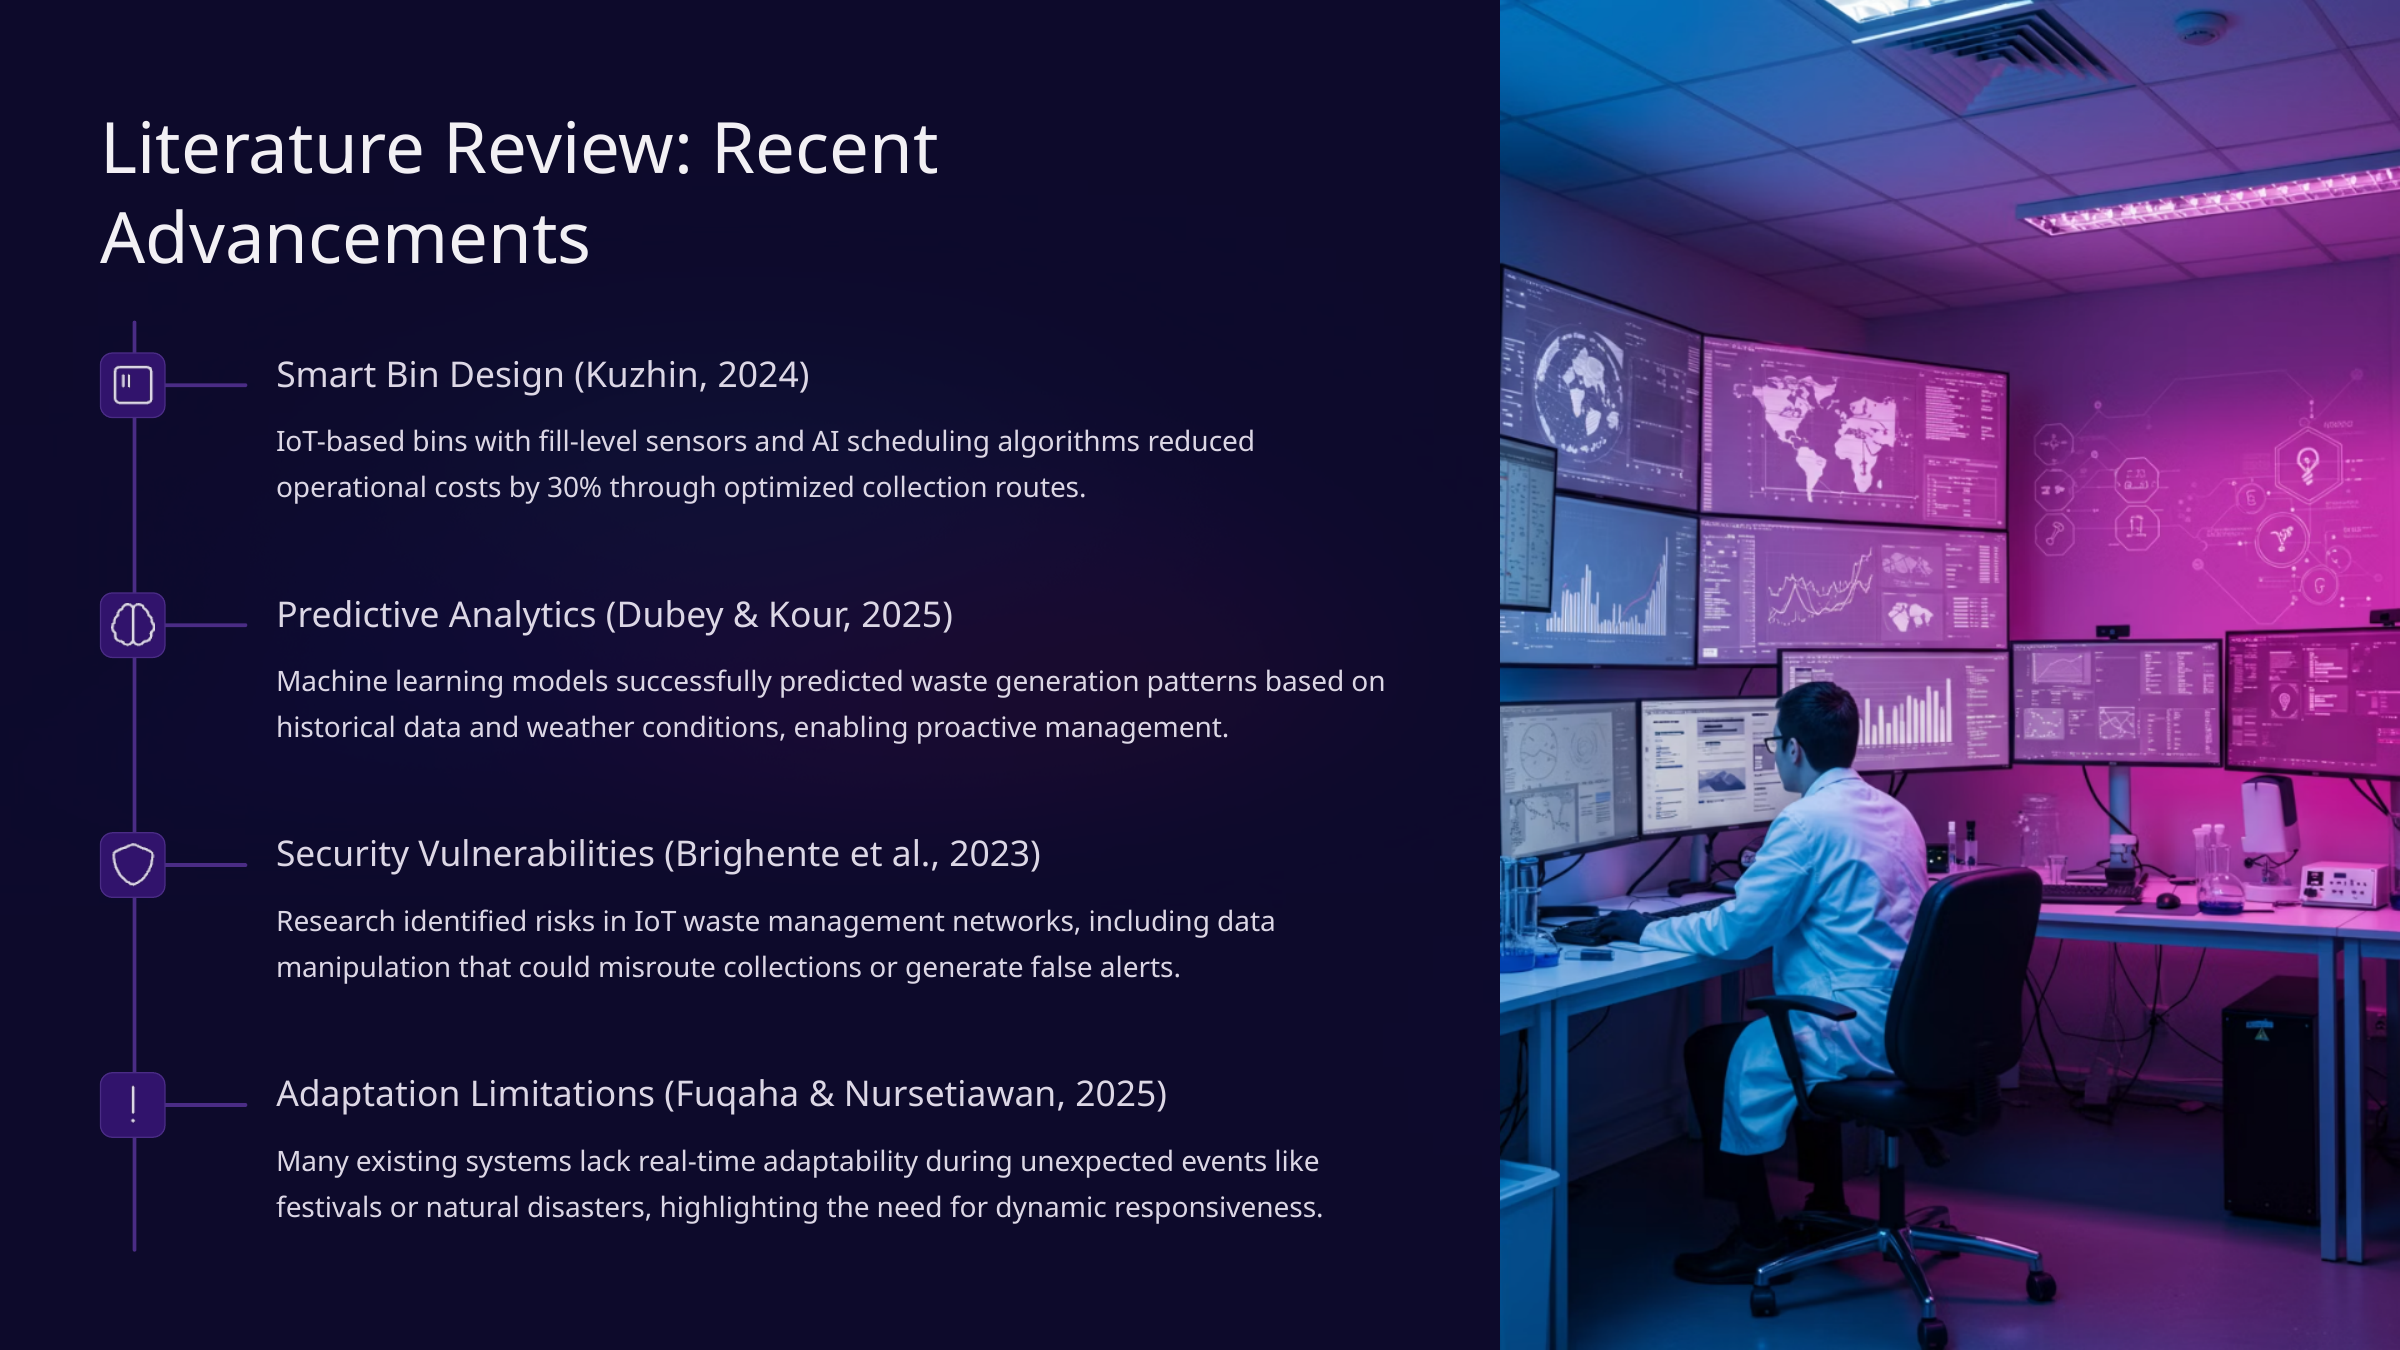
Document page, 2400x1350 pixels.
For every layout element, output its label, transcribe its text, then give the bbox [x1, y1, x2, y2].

text_box Literature Review: Recent Advancements [100, 98, 1400, 278]
text_box [100, 1072, 166, 1138]
text_box [165, 623, 248, 628]
text_box Adaptation Limitations (Fuqaha & Nursetiawan, 2025) [276, 1069, 1231, 1114]
text_box [132, 320, 137, 352]
text_box [100, 352, 166, 418]
text_box Predictive Analytics (Dubey & Kour, 2025) [276, 589, 1009, 635]
text_box [100, 592, 166, 658]
text_box [132, 418, 137, 592]
text_box Security Vulnerabilities (Brighente et al., 2023) [276, 829, 1093, 874]
picture [111, 838, 155, 892]
text_box Machine learning models successfully predicted waste generation patterns based on historical data and weather conditions, enabling proactive management. [276, 651, 1400, 743]
text_box Many existing systems lack real-time adaptability during unexpected events like festivals or natural disasters, highlighting the need for dynamic responsiveness. [276, 1131, 1400, 1223]
text_box [165, 383, 248, 388]
text_box [132, 898, 137, 1072]
text_box Smart Bin Design (Kuzhin, 2024) [276, 349, 857, 395]
picture [111, 598, 155, 653]
text_box [165, 863, 248, 867]
text_box [132, 658, 137, 832]
picture [1499, 0, 2400, 1350]
text_box [100, 832, 166, 898]
text_box [132, 1138, 137, 1252]
picture [111, 358, 155, 413]
text_box IoT-based bins with fill-level sensors and AI scheduling algorithms reduced operational costs by 30% through optimized collection routes. [276, 411, 1400, 504]
text_box Research identified risks in IoT waste management networks, including data manipulation that could misroute collections or generate false alerts. [276, 891, 1400, 983]
text_box [165, 1103, 248, 1107]
picture [111, 1078, 155, 1132]
